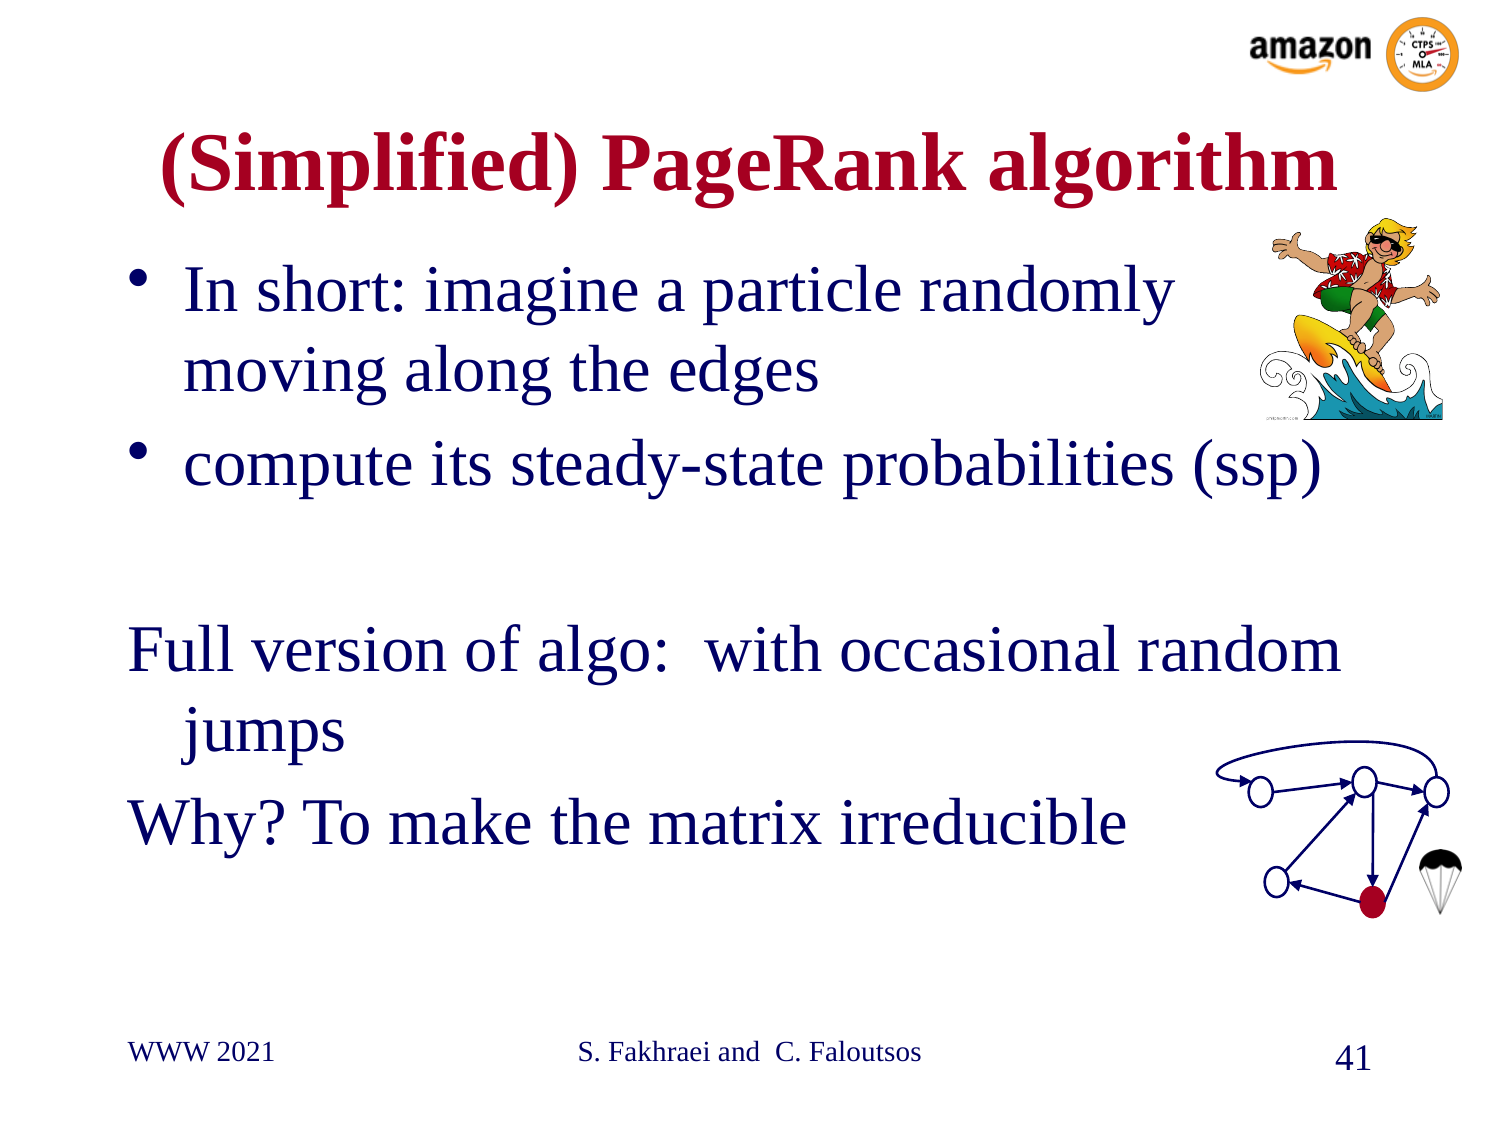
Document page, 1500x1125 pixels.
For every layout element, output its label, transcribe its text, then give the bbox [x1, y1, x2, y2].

picture [1419, 849, 1462, 915]
footer S. Fakhraei and C. Faloutsos [512, 1024, 988, 1101]
picture [1239, 16, 1460, 93]
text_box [1248, 766, 1449, 918]
list In short: imagine a particle randomly moving along the edges compute its steady-state probabilities (ssp) Full version of algo: with occasional random jumps Why? To make the matrix irreducible [112, 237, 1388, 1001]
slide_number 41 [1074, 1024, 1388, 1101]
picture [1256, 212, 1449, 425]
title (Simplified) PageRank algorithm [112, 99, 1388, 213]
slide_number WWW 2021 [112, 1024, 426, 1101]
